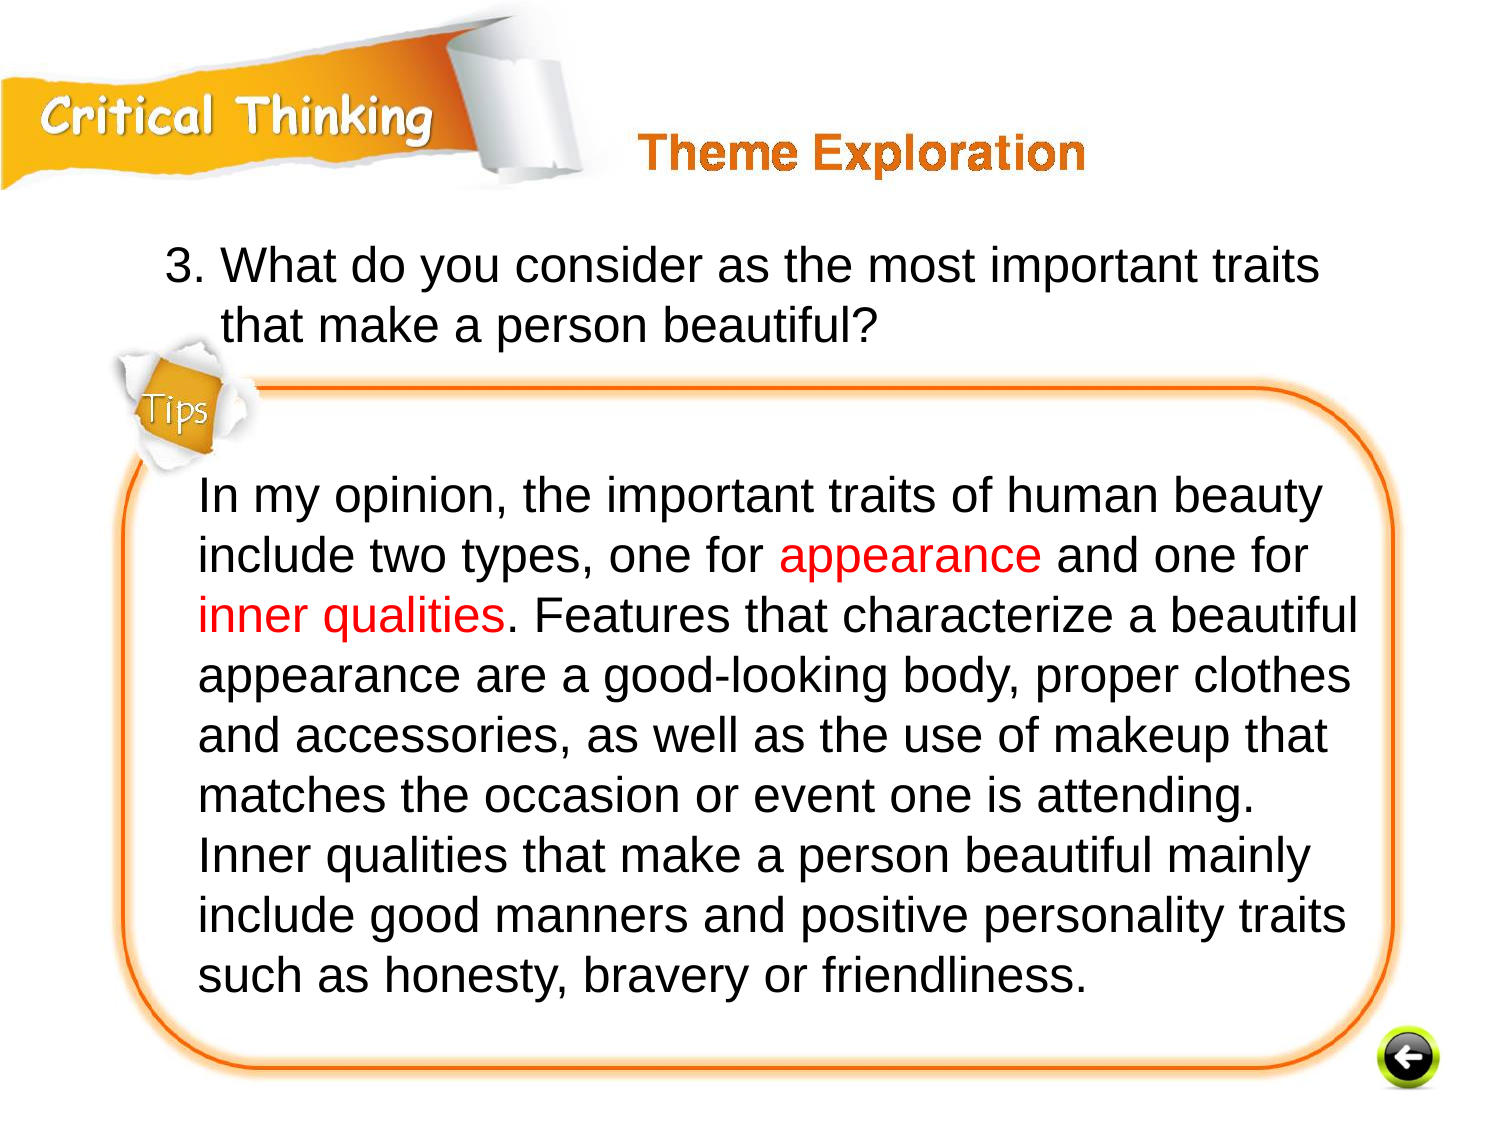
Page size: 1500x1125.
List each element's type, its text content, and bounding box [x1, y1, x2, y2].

picture [100, 316, 1444, 1096]
text_box 3. What do you consider as the most important traits that make a person beautiful? [149, 225, 1412, 316]
picture [0, 0, 1184, 192]
